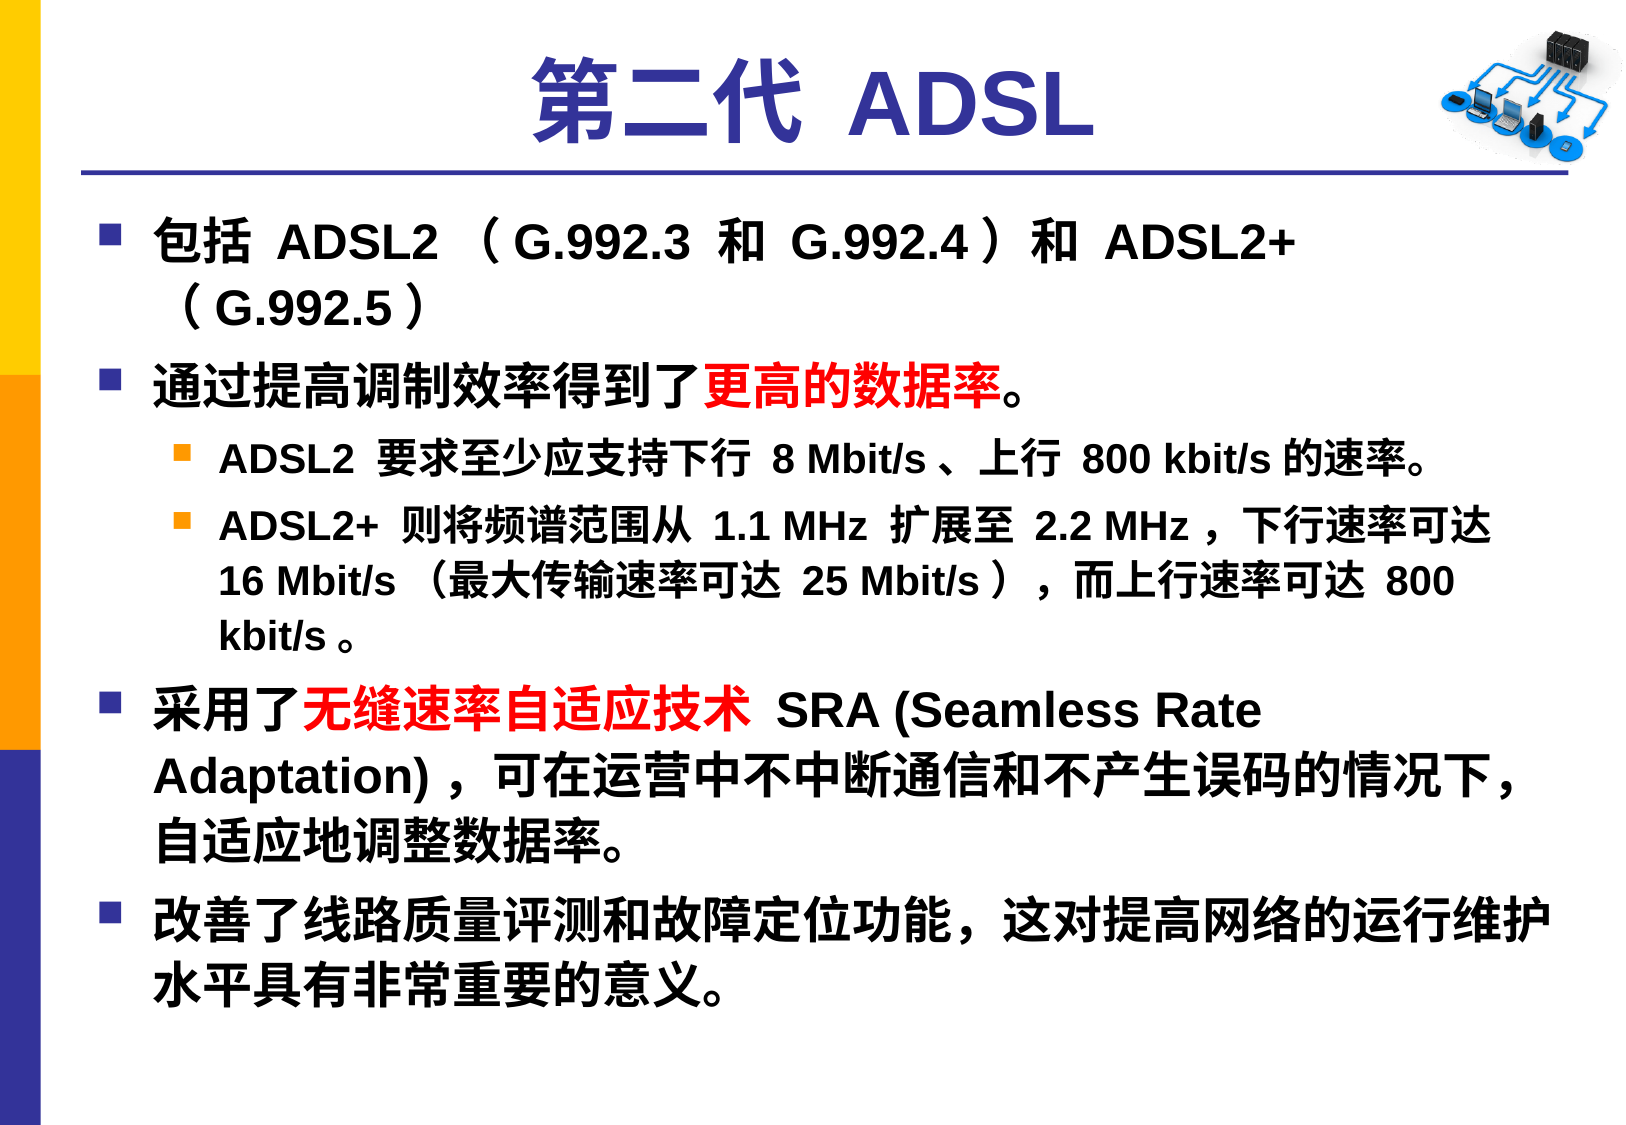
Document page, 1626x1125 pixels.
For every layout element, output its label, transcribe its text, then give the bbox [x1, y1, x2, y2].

list 包括 ADSL2（G.992.3 和 G.992.4）和 ADSL2+（G.992.5） 通过提高调制效率得到了更高的数据率。 ADSL2 要求至少应支持下行 8 Mbit/s、上行 800 kbit/s的速率。 ADSL2+ 则将频谱范围从 1.1 MHz 扩展至 2.2 MHz，下行速率可达 16 Mbit/s（最大传输速率可达 25 Mbit/s），而上行速率可达 800 kbit/s。 采用了无缝速率自适应技术 SRA (Seamless Rate Adaptation)，可在运营中不中断通信和不产生误码的情况下，自适应地调整数据率。 改善了线路质量评测和故障定位功能，这对提高网络的运行维护水平具有非常重要的意义。 [81, 196, 1569, 1006]
picture [1438, 30, 1624, 165]
title 第二代 ADSL [81, 30, 1569, 161]
